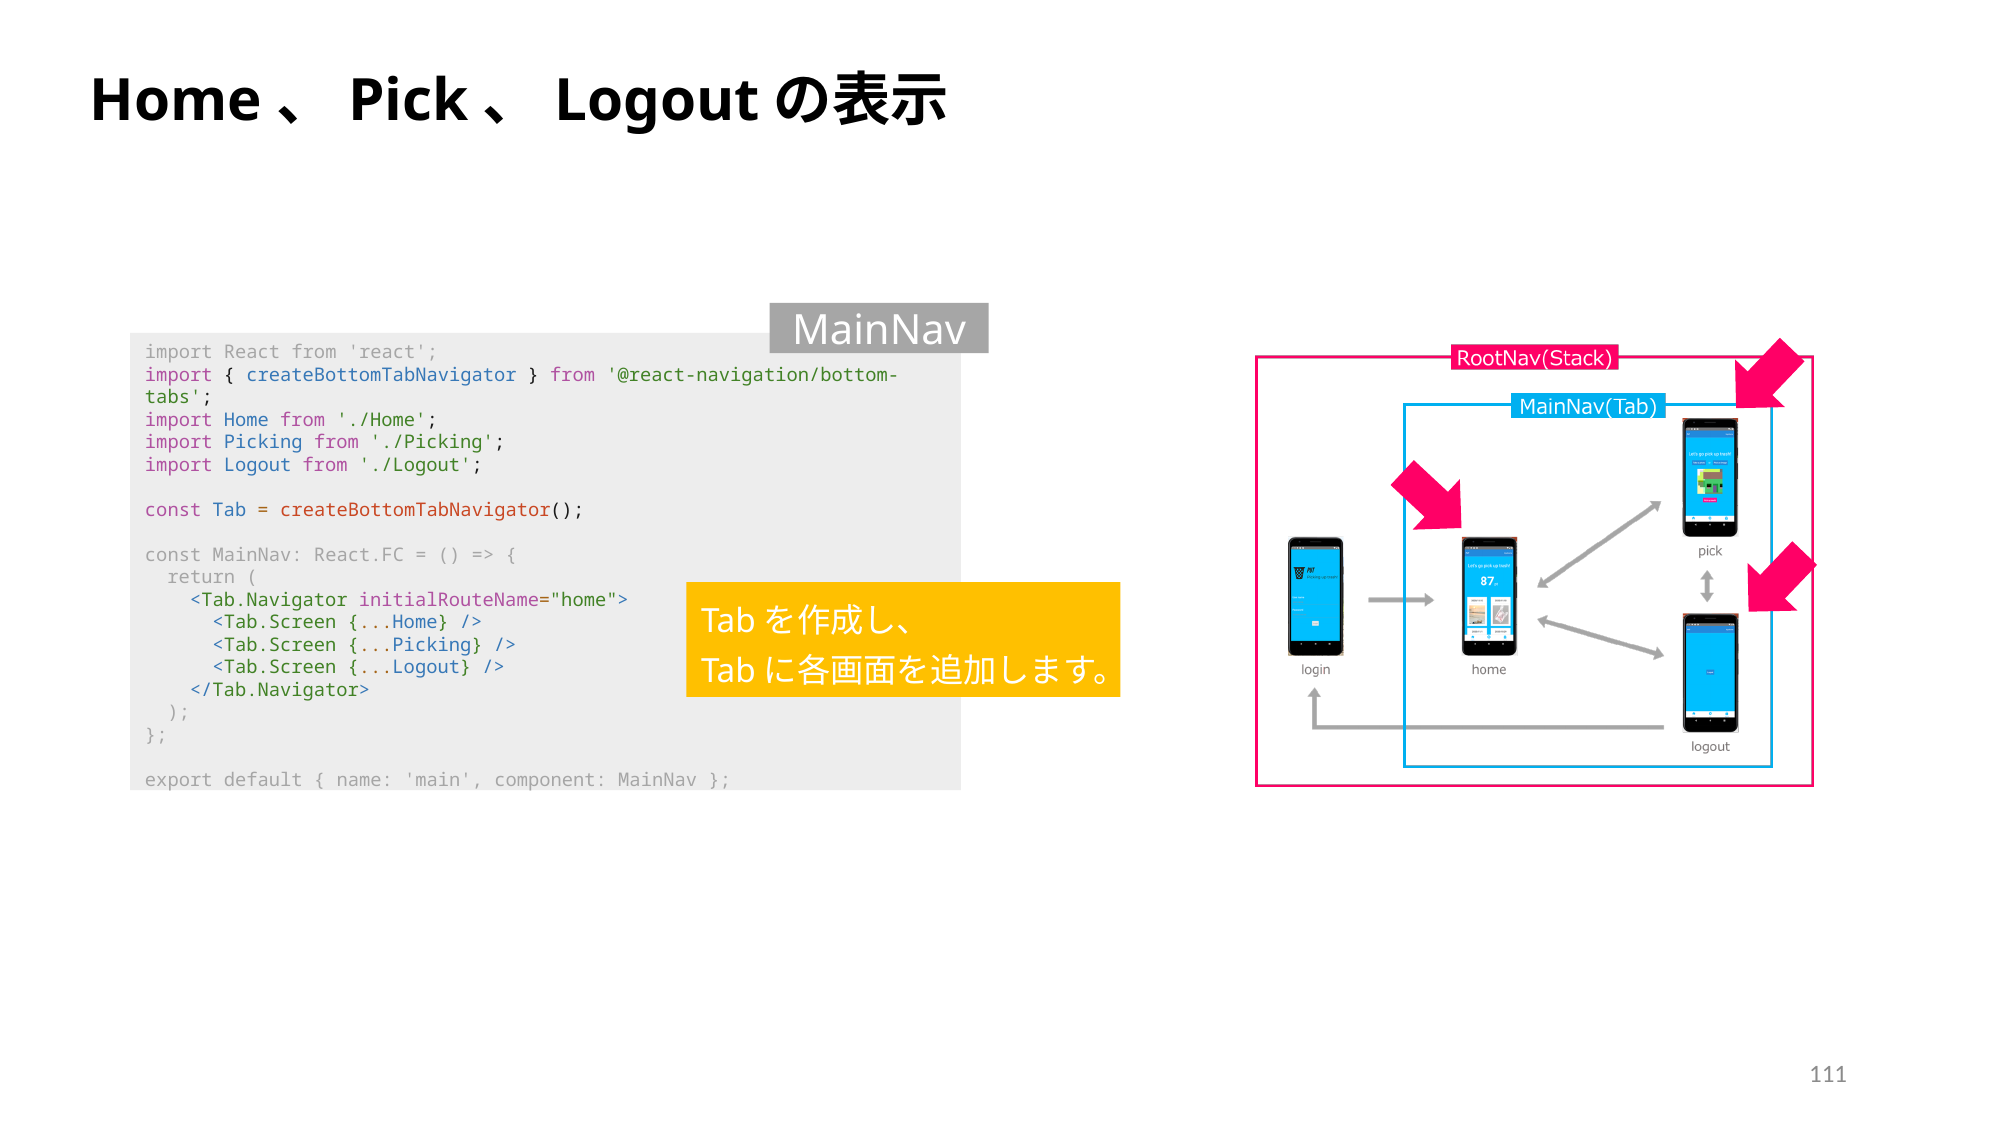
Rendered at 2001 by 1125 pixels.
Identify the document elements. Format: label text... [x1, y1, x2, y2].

slide_number 111 [1412, 1042, 1863, 1103]
text_box Tabを作成し、 Tabに各画面を追加します。 [686, 582, 1121, 697]
picture [1255, 338, 1814, 787]
text_box MainNav [769, 302, 989, 354]
text_box Home、Pick、Logoutの表示 [74, 54, 1454, 140]
text_box import React from 'react'; import { createBottomTabNavigator } from '@react-navigation/bottom-tabs'; import Home from './Home'; import Picking from './Picking'; import Logout from './Logout'; const Tab = createBottomTabNavigator(); const MainNav: React.FC = () => { return ( <Tab.Navigator initialRouteName="home"> <Tab.Screen {...Home} /> <Tab.Screen {...Picking} /> <Tab.Screen {...Logout} /> </Tab.Navigator> ); }; export default { name: 'main', component: MainNav }; [130, 332, 961, 791]
